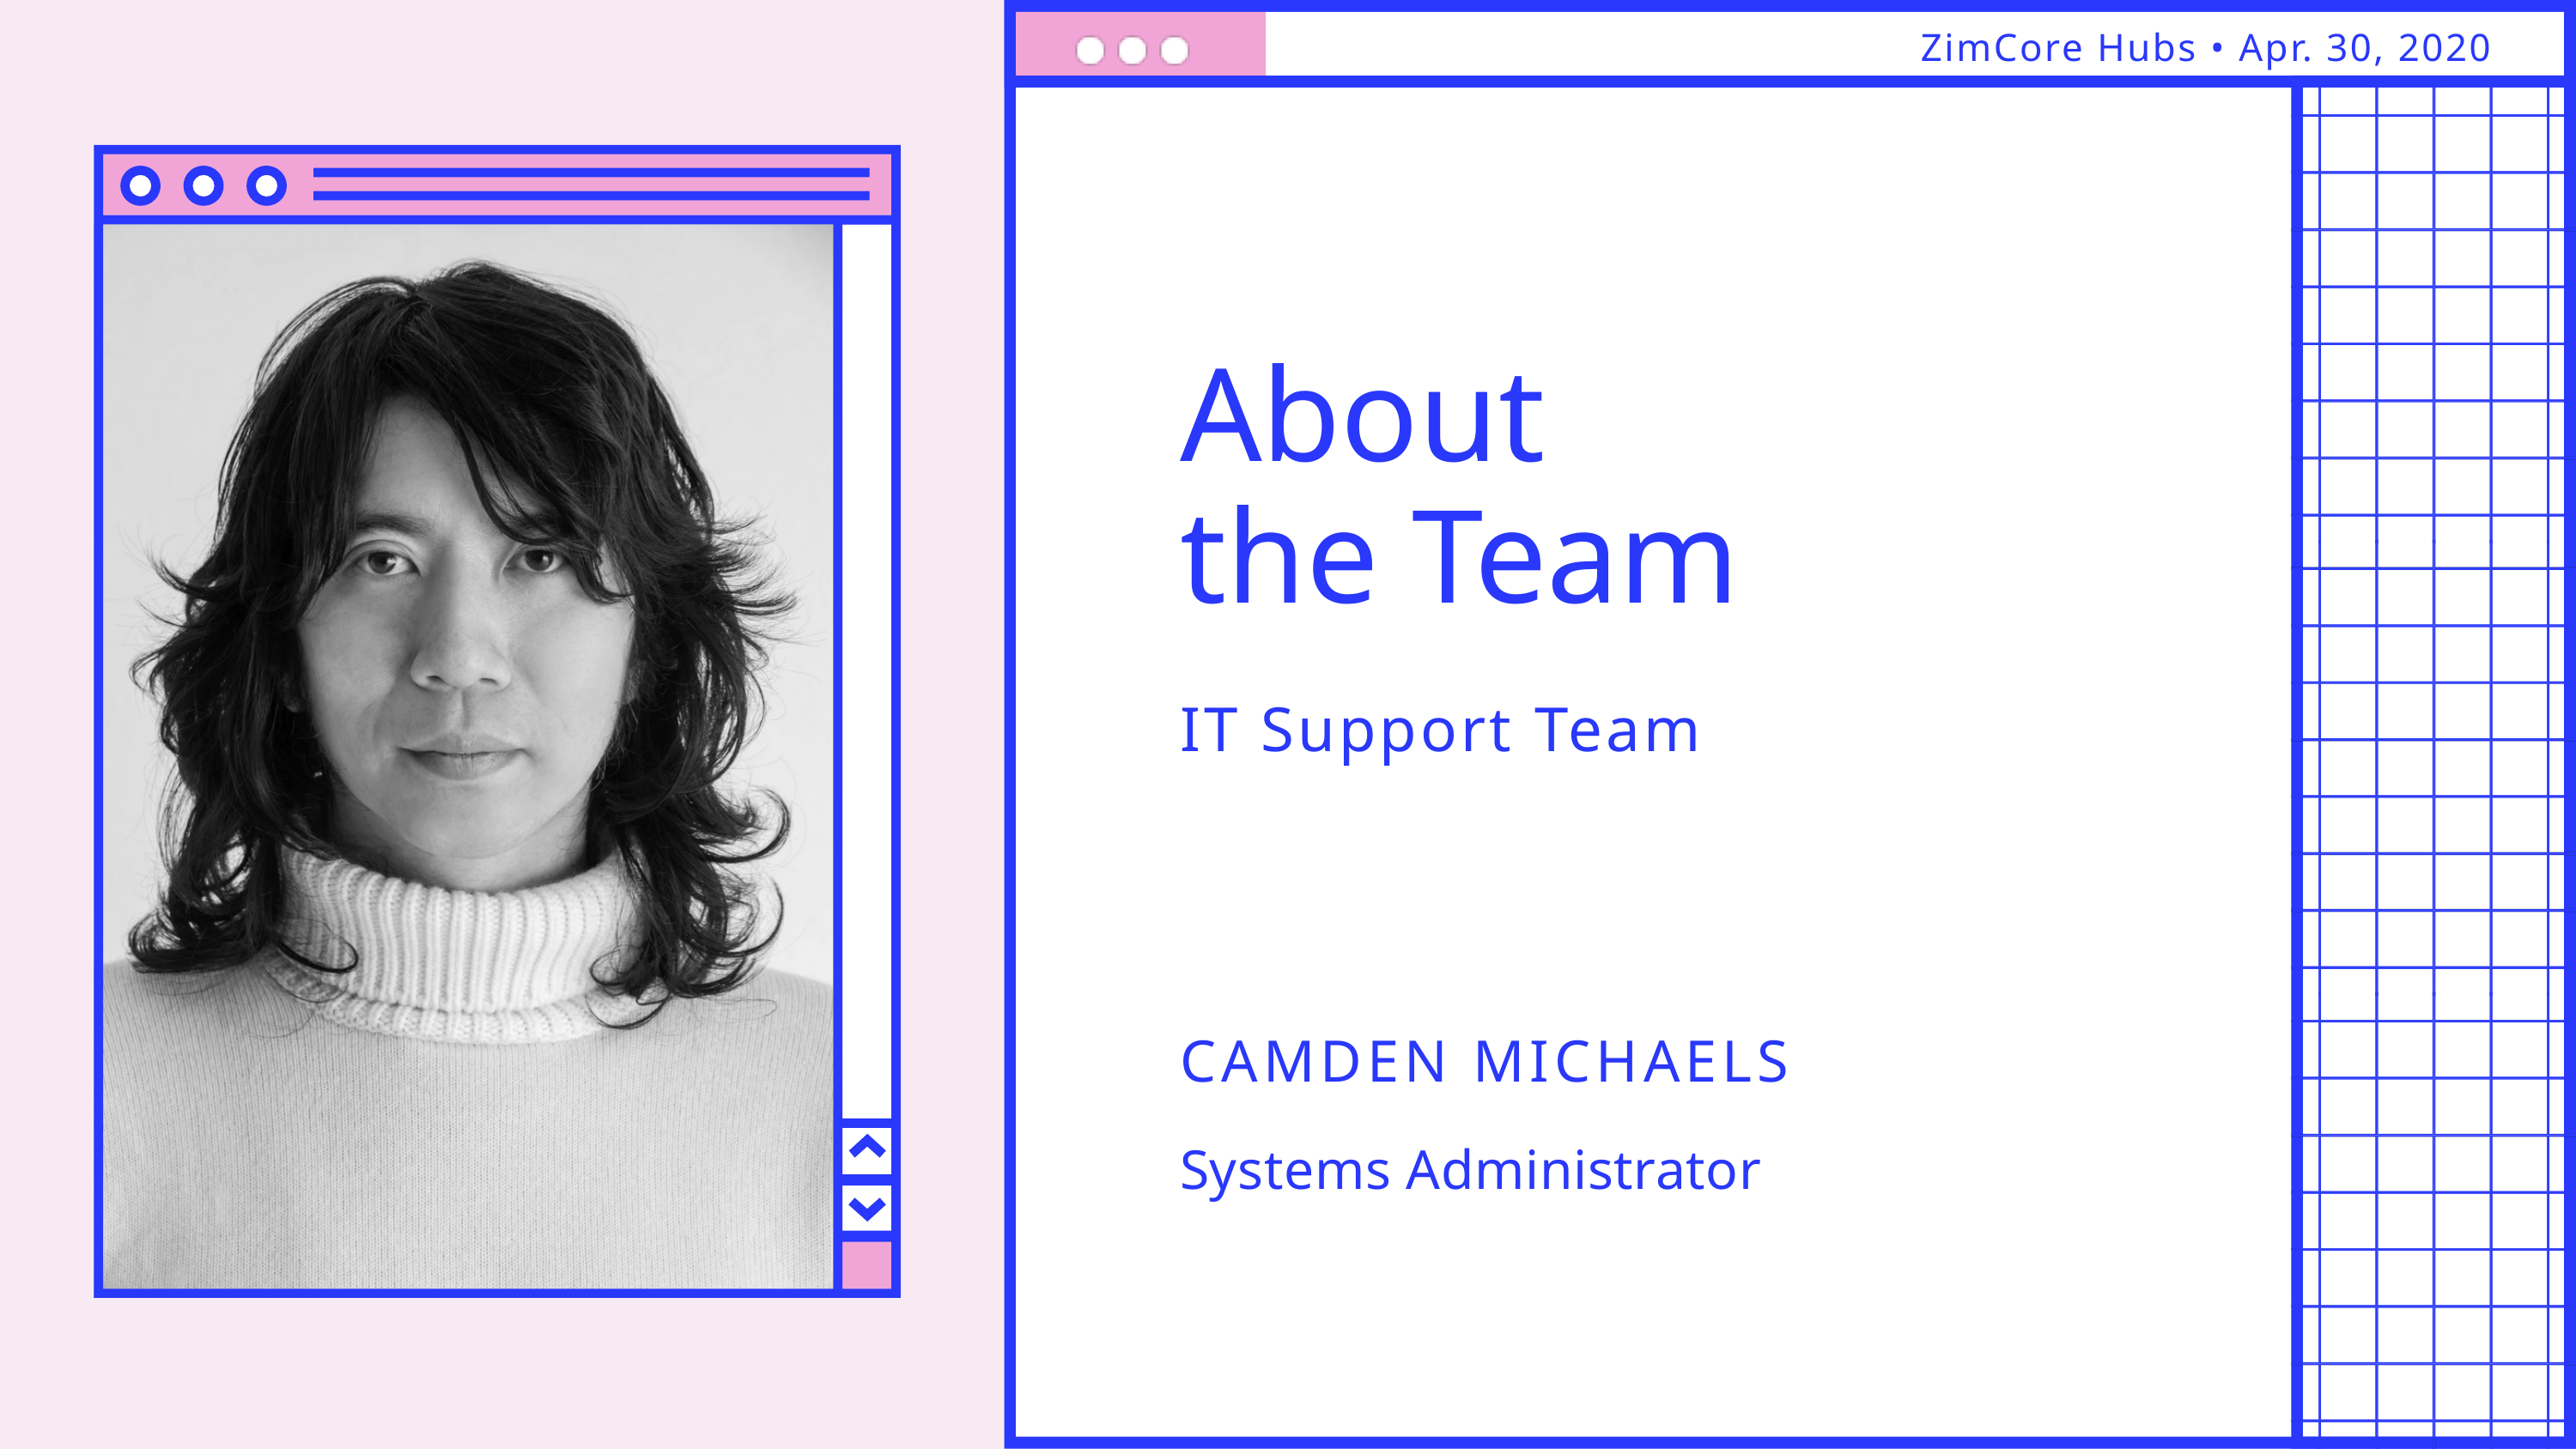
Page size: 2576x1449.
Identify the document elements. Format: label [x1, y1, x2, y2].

text_box [1004, 0, 2576, 1449]
text_box [93, 144, 902, 1299]
text_box [1179, 1020, 2142, 1197]
text_box [2291, 75, 2576, 86]
text_box [1179, 338, 2142, 761]
text_box [2291, 87, 2576, 1449]
text_box [0, 0, 1000, 1449]
